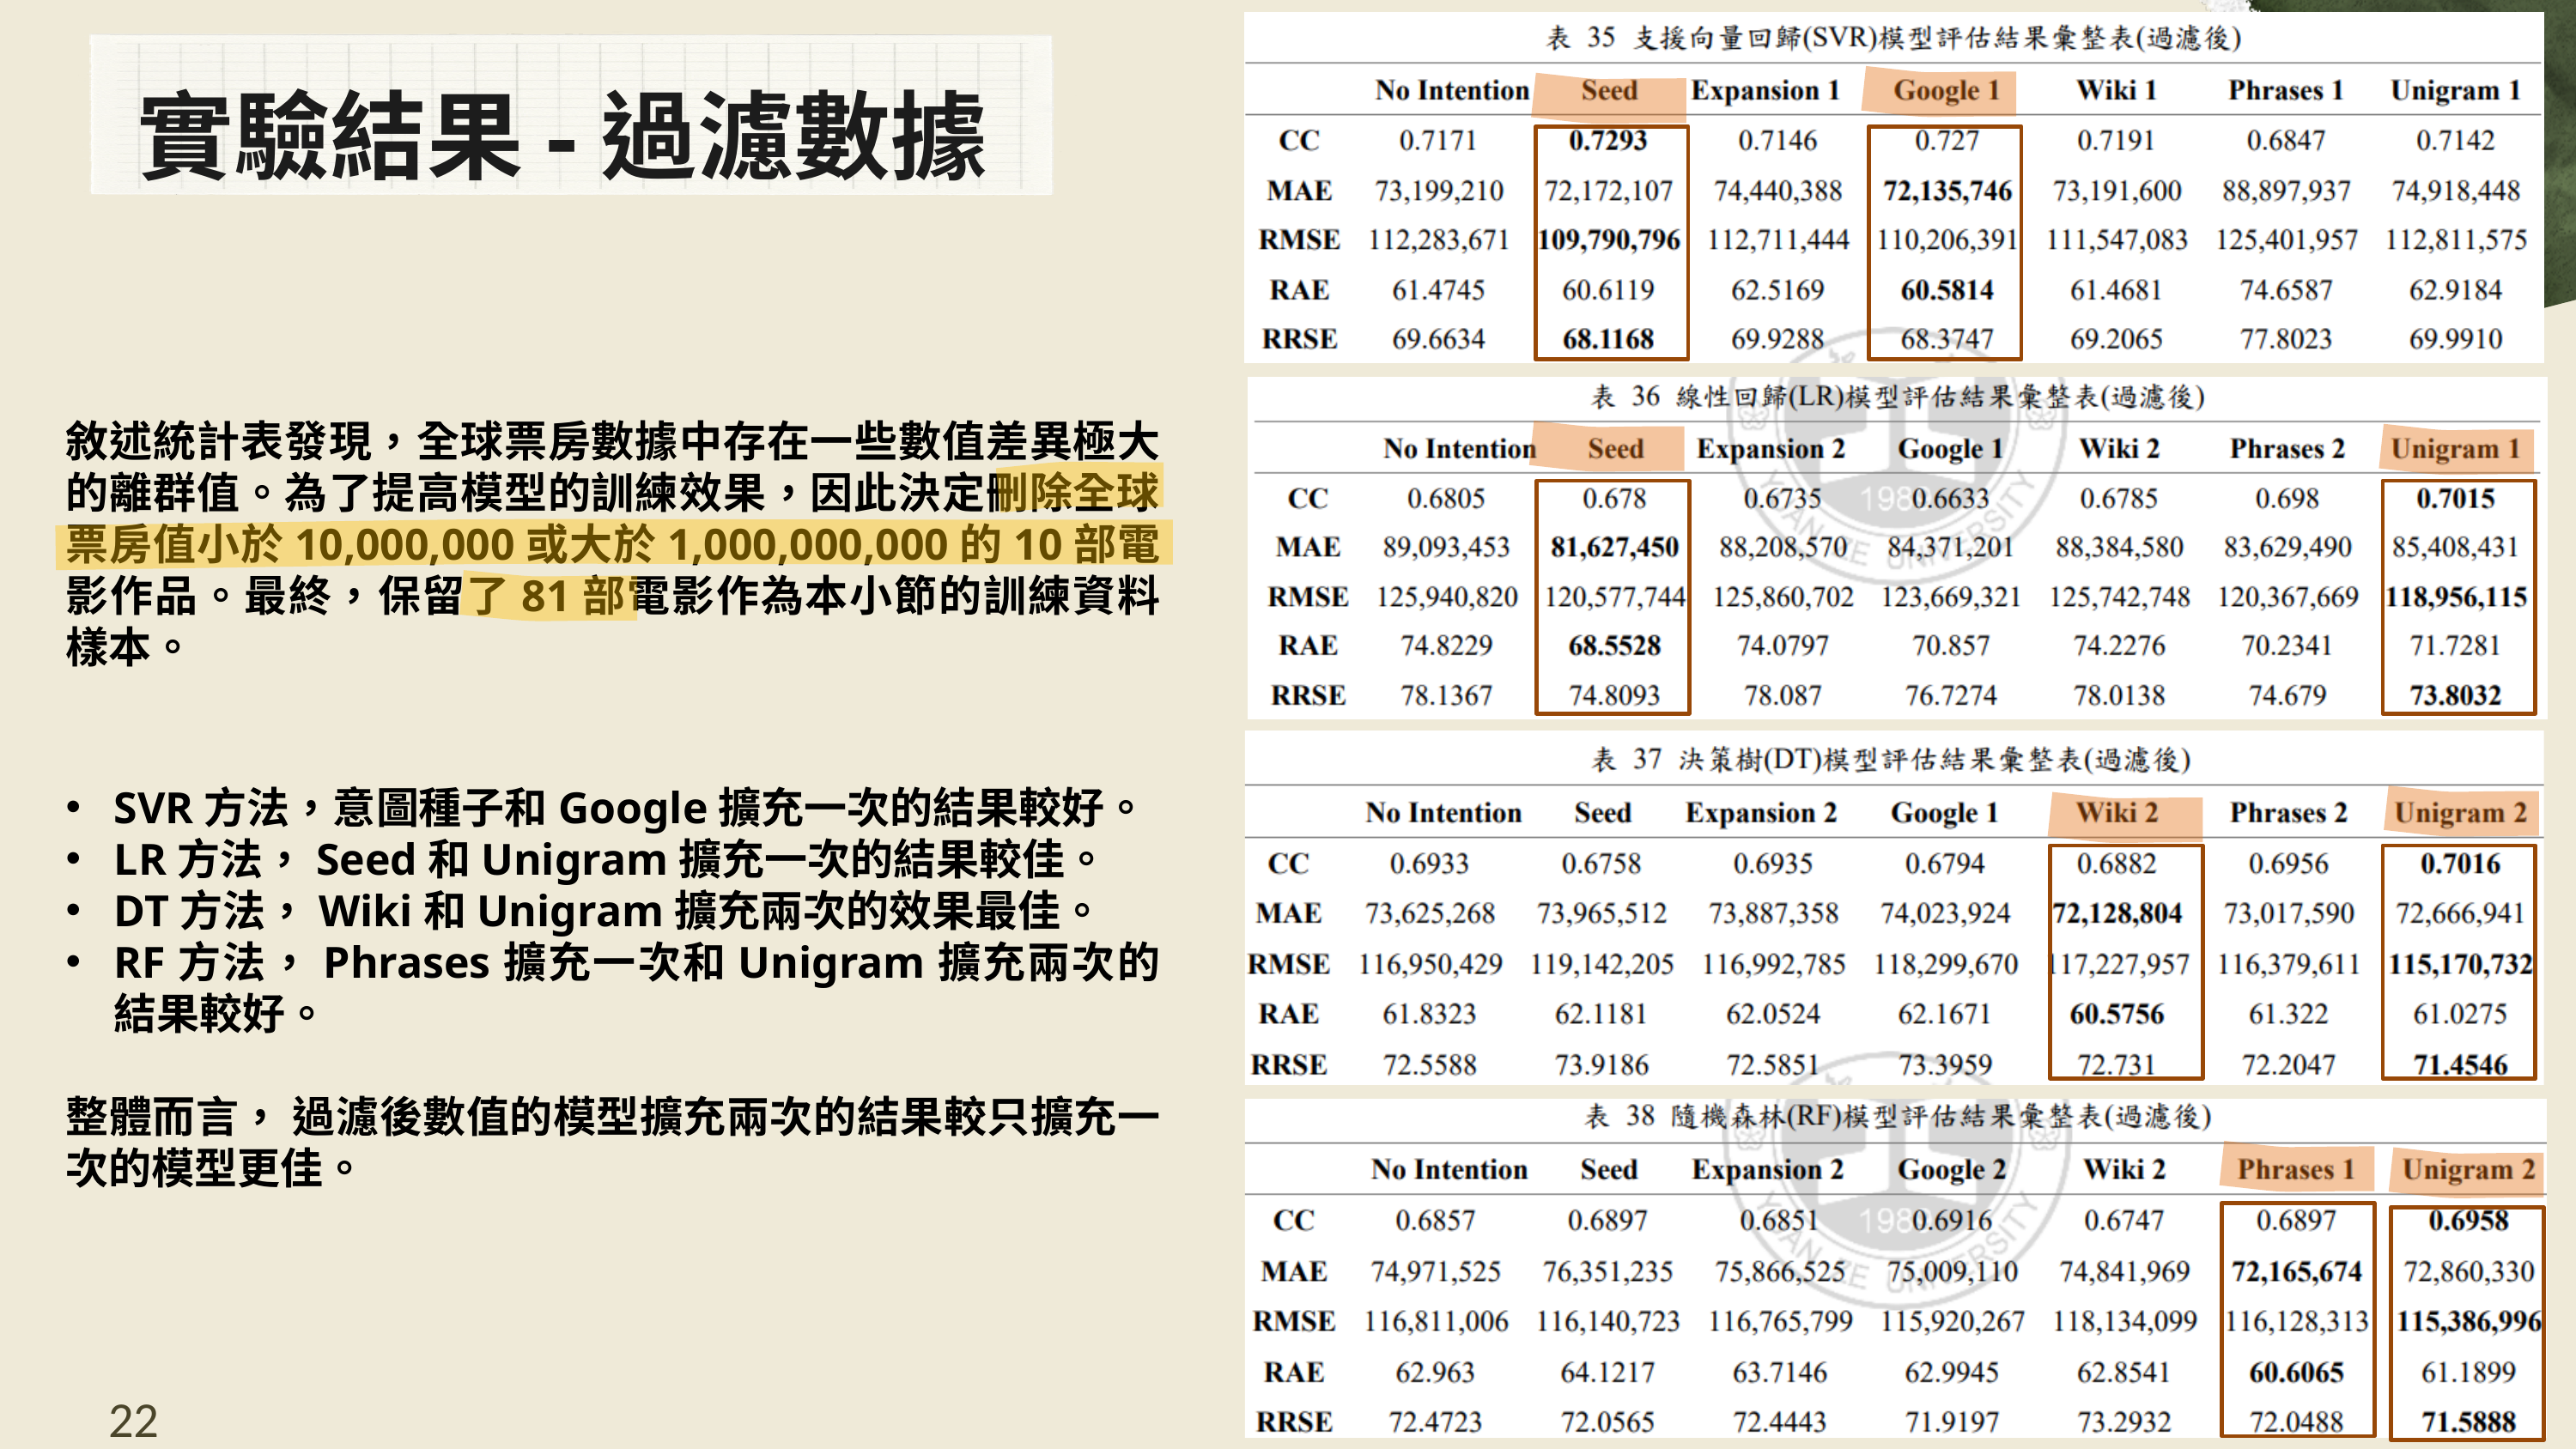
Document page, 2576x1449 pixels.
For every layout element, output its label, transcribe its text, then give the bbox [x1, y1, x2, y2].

text_box [2135, 0, 2576, 307]
text_box [77, 31, 1077, 197]
text_box SVR方法，意圖種子和Google擴充一次的結果較好。 LR方法，Seed和Unigram擴充一次的結果較佳。 DT方法，Wiki和Unigram擴充兩次的效果最佳。 RF方法，Phrases擴充一次和Unigram擴充兩次的結果較好。 整體而言， 過濾後數值的模型擴充兩次的結果較只擴充一次的模型更佳。 [52, 773, 1173, 1199]
picture [1248, 376, 2548, 719]
text_box [998, 482, 1164, 493]
picture [1244, 12, 2545, 363]
text_box [2230, 371, 2300, 375]
slide_number 21 [0, 1391, 172, 1443]
text_box 實驗結果-過濾數據 [137, 48, 1018, 192]
text_box [461, 590, 638, 601]
picture [1244, 731, 2545, 1085]
picture [1244, 1099, 2548, 1438]
text_box 敘述統計表發現，全球票房數據中存在一些數值差異極大的離群值。為了提高模型的訓練效果，因此決定刪除全球票房值小於10,000,000或大於1,000,000,000的10部電影作品。最終，保留了81部電影作為本小節的訓練資料樣本。 [52, 407, 1173, 678]
text_box [55, 539, 1173, 550]
